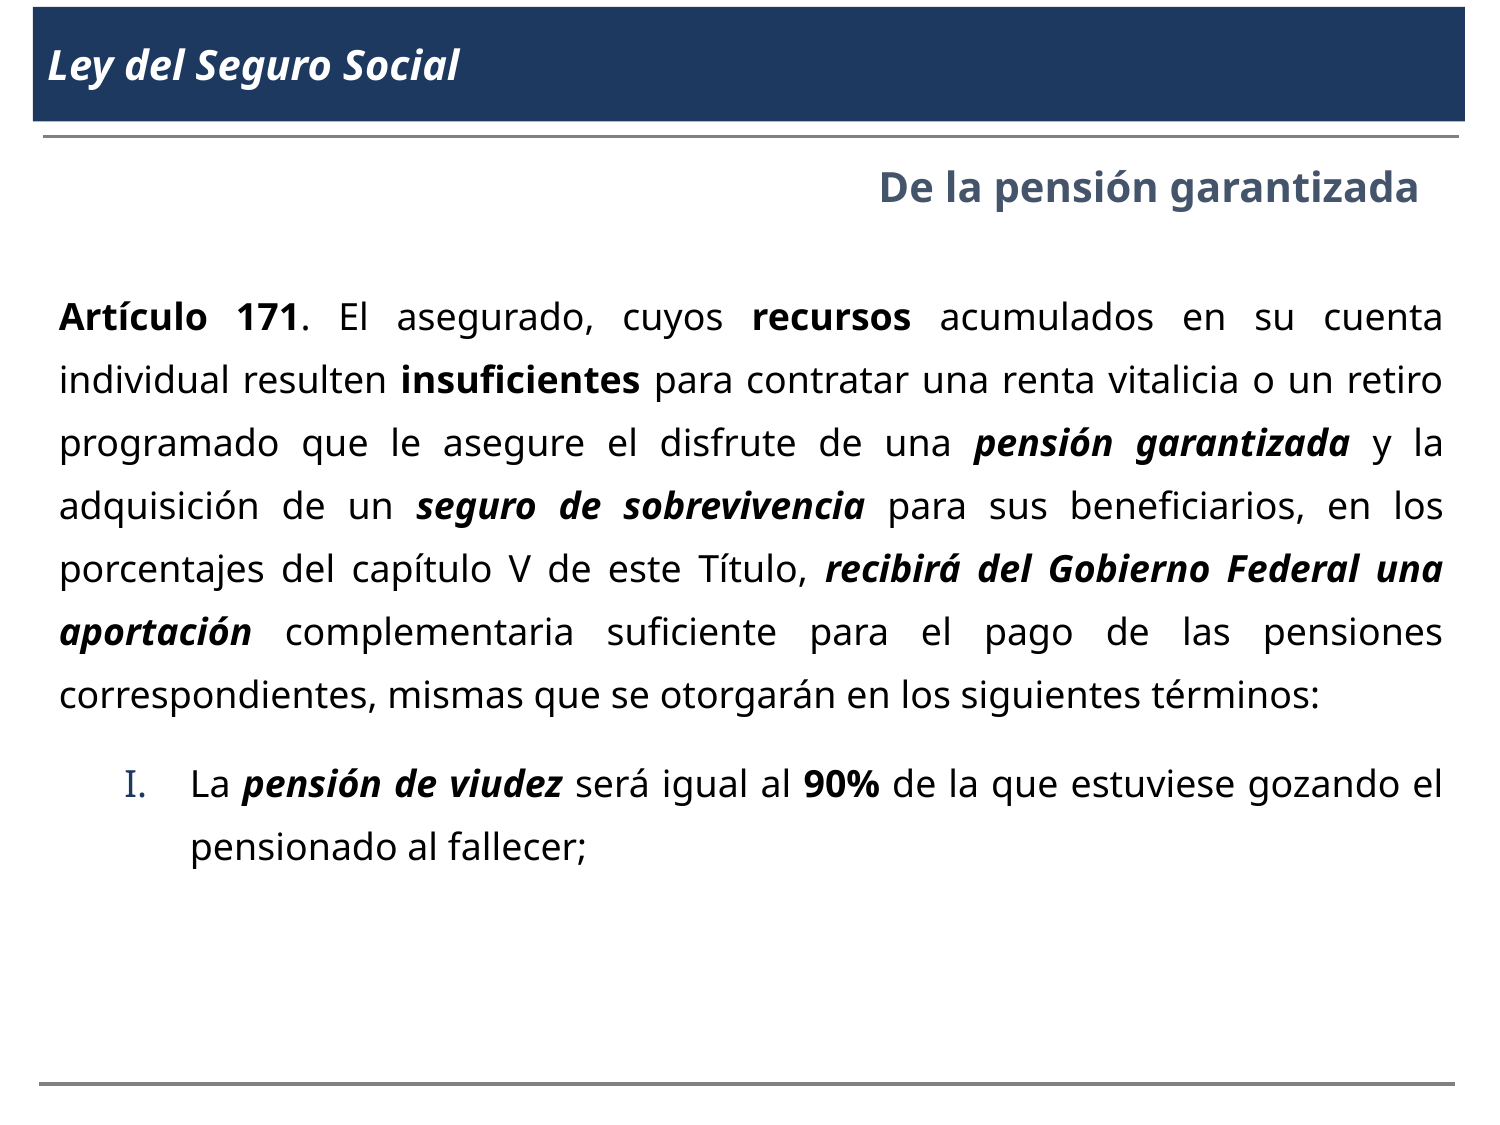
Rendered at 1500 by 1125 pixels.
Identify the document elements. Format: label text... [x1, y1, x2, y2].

text_box De la pensión garantizada [122, 153, 1436, 225]
text_box Artículo 171. El asegurado, cuyos recursos acumulados en su cuenta individual resulten insuficientes para contratar una renta vitalicia o un retiro programado que le asegure el disfrute de una pensión garantizada y la adquisición de un seguro de sobrevivencia para sus beneficiarios, en los porcentajes del capítulo V de este Título, recibirá del Gobierno Federal una aportación complementaria suficiente para el pago de las pensiones correspondientes, mismas que se otorgarán en los siguientes términos: La pensión de viudez será igual al 90% de la que estuviese gozando el pensionado al fallecer; [43, 267, 1460, 1081]
text_box Ley del Seguro Social [32, 6, 1465, 122]
